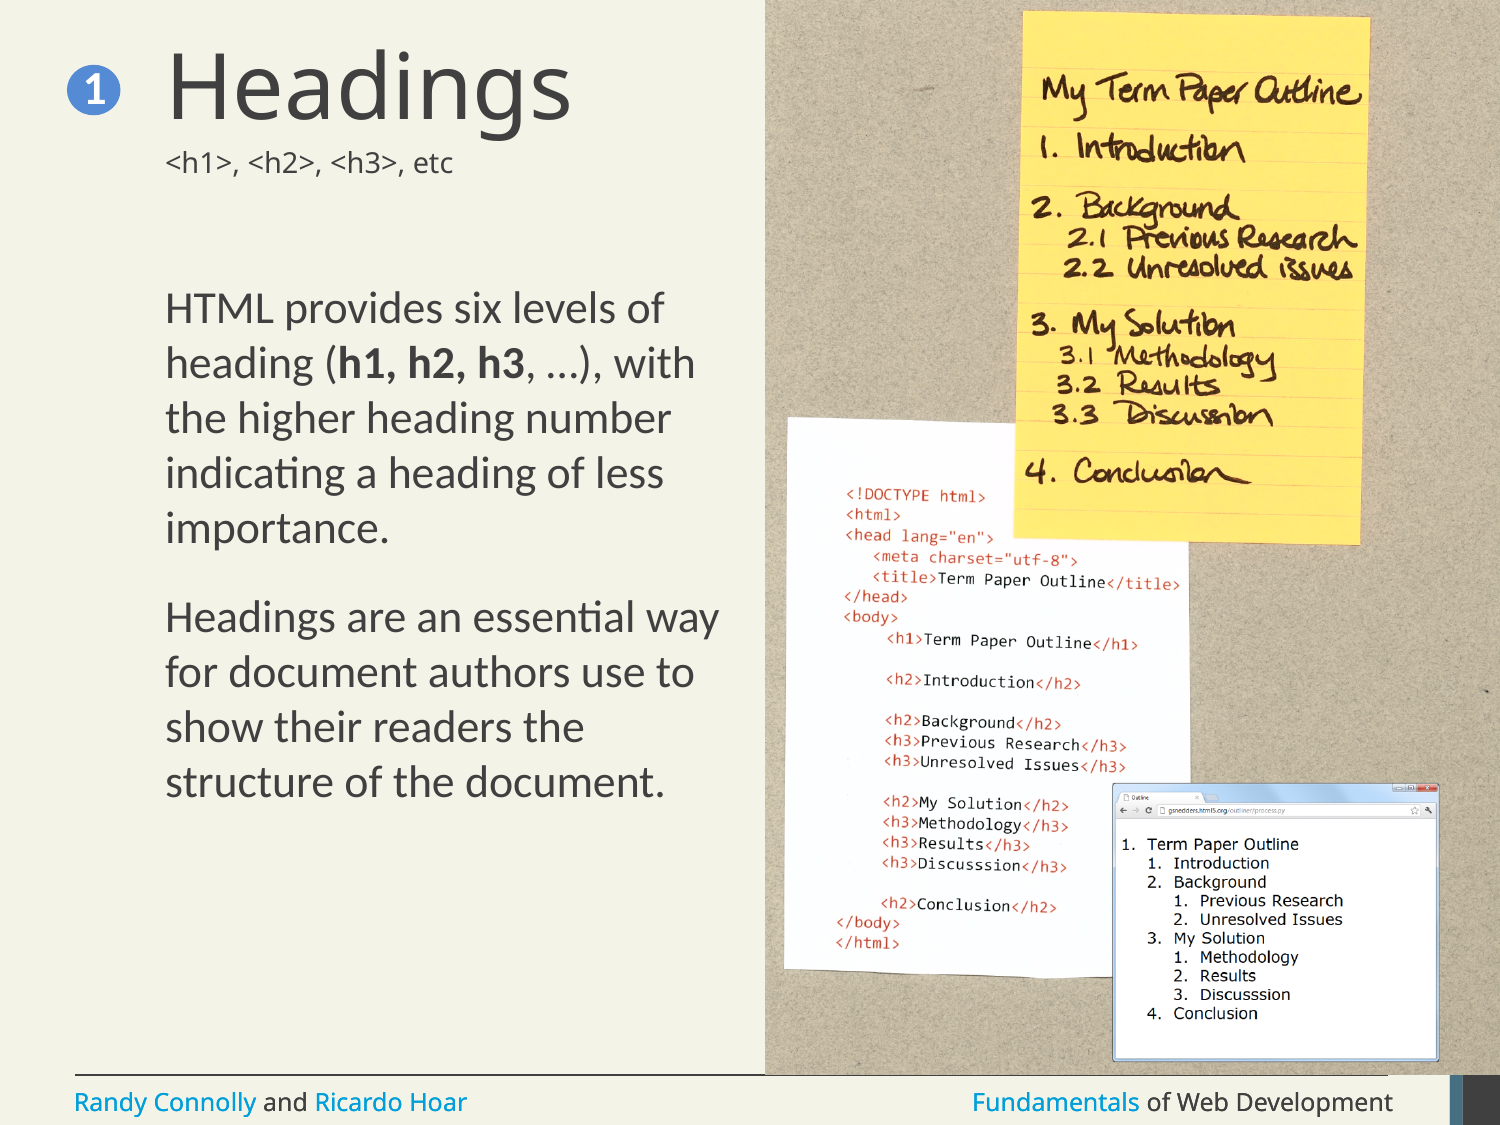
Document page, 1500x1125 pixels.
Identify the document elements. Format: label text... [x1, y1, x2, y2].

picture [62, 49, 126, 124]
picture [765, 0, 1500, 1076]
list HTML provides six levels of heading (h1, h2, h3, …), with the higher heading number indicating a heading of less importance. Headings are an essential way for document authors use to show their readers the structure of the document. [150, 270, 760, 1013]
title Headings [150, 20, 760, 137]
list <h1>, <h2>, <h3>, etc [150, 137, 760, 188]
